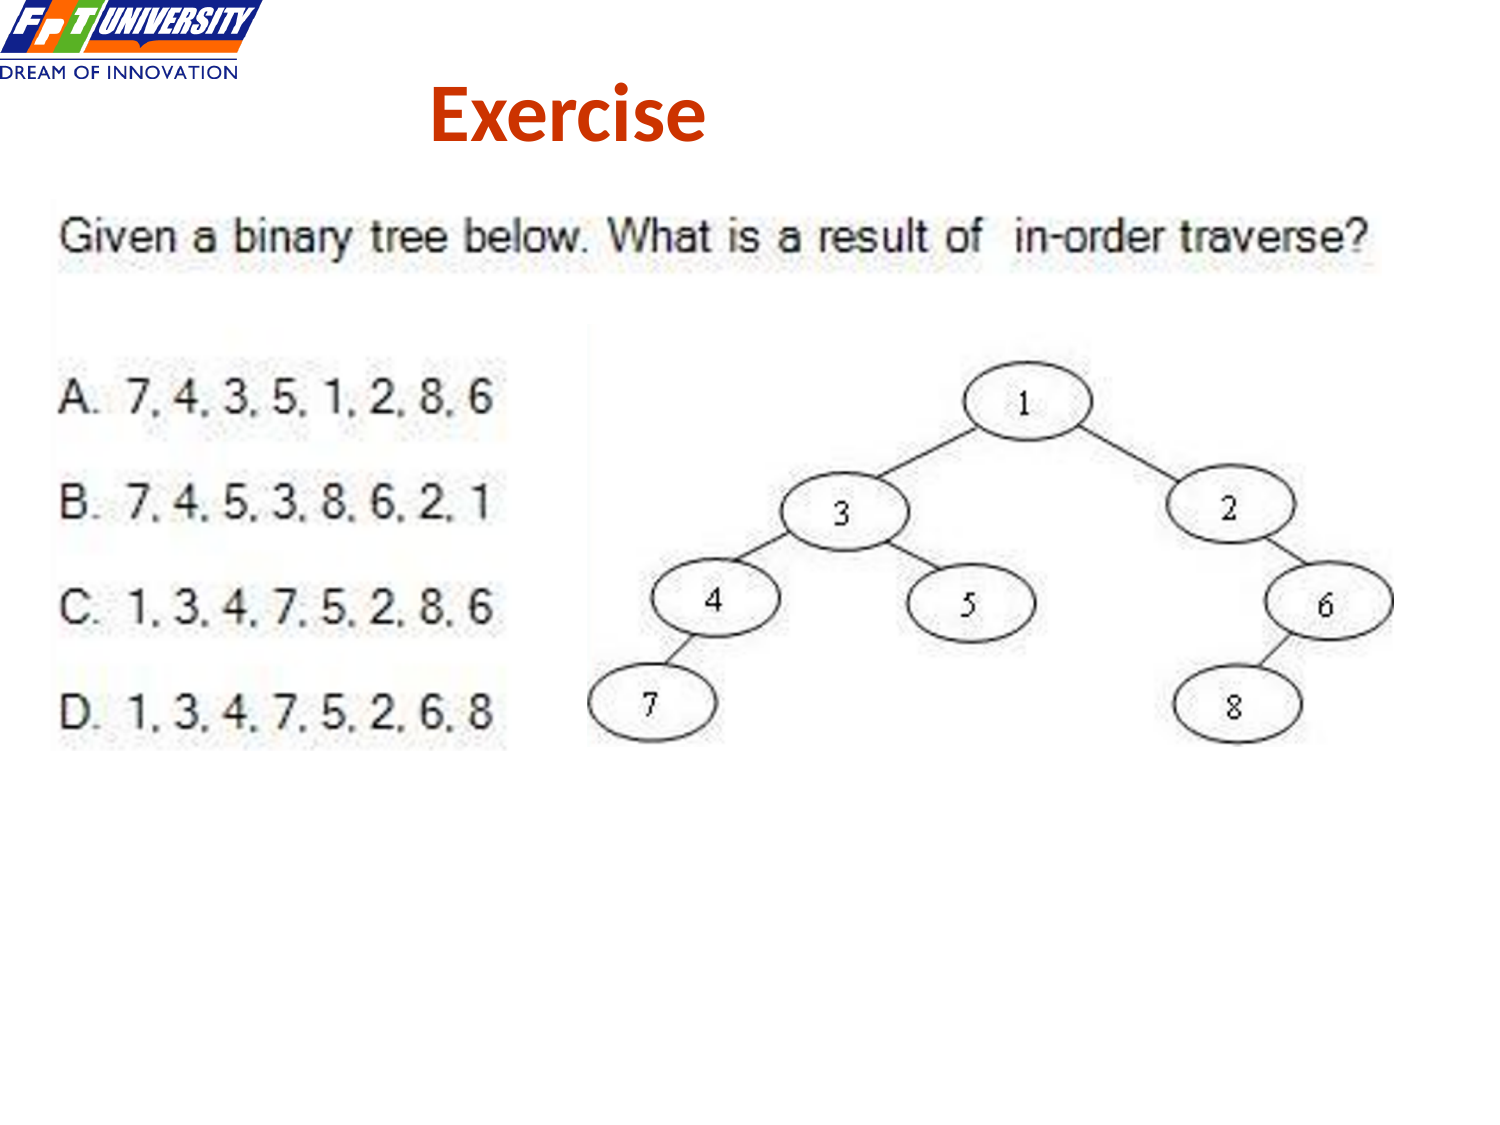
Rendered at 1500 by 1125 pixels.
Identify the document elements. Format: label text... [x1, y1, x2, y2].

text_box Exercise [0, 50, 1150, 166]
picture [0, 0, 263, 50]
picture [49, 199, 1394, 752]
